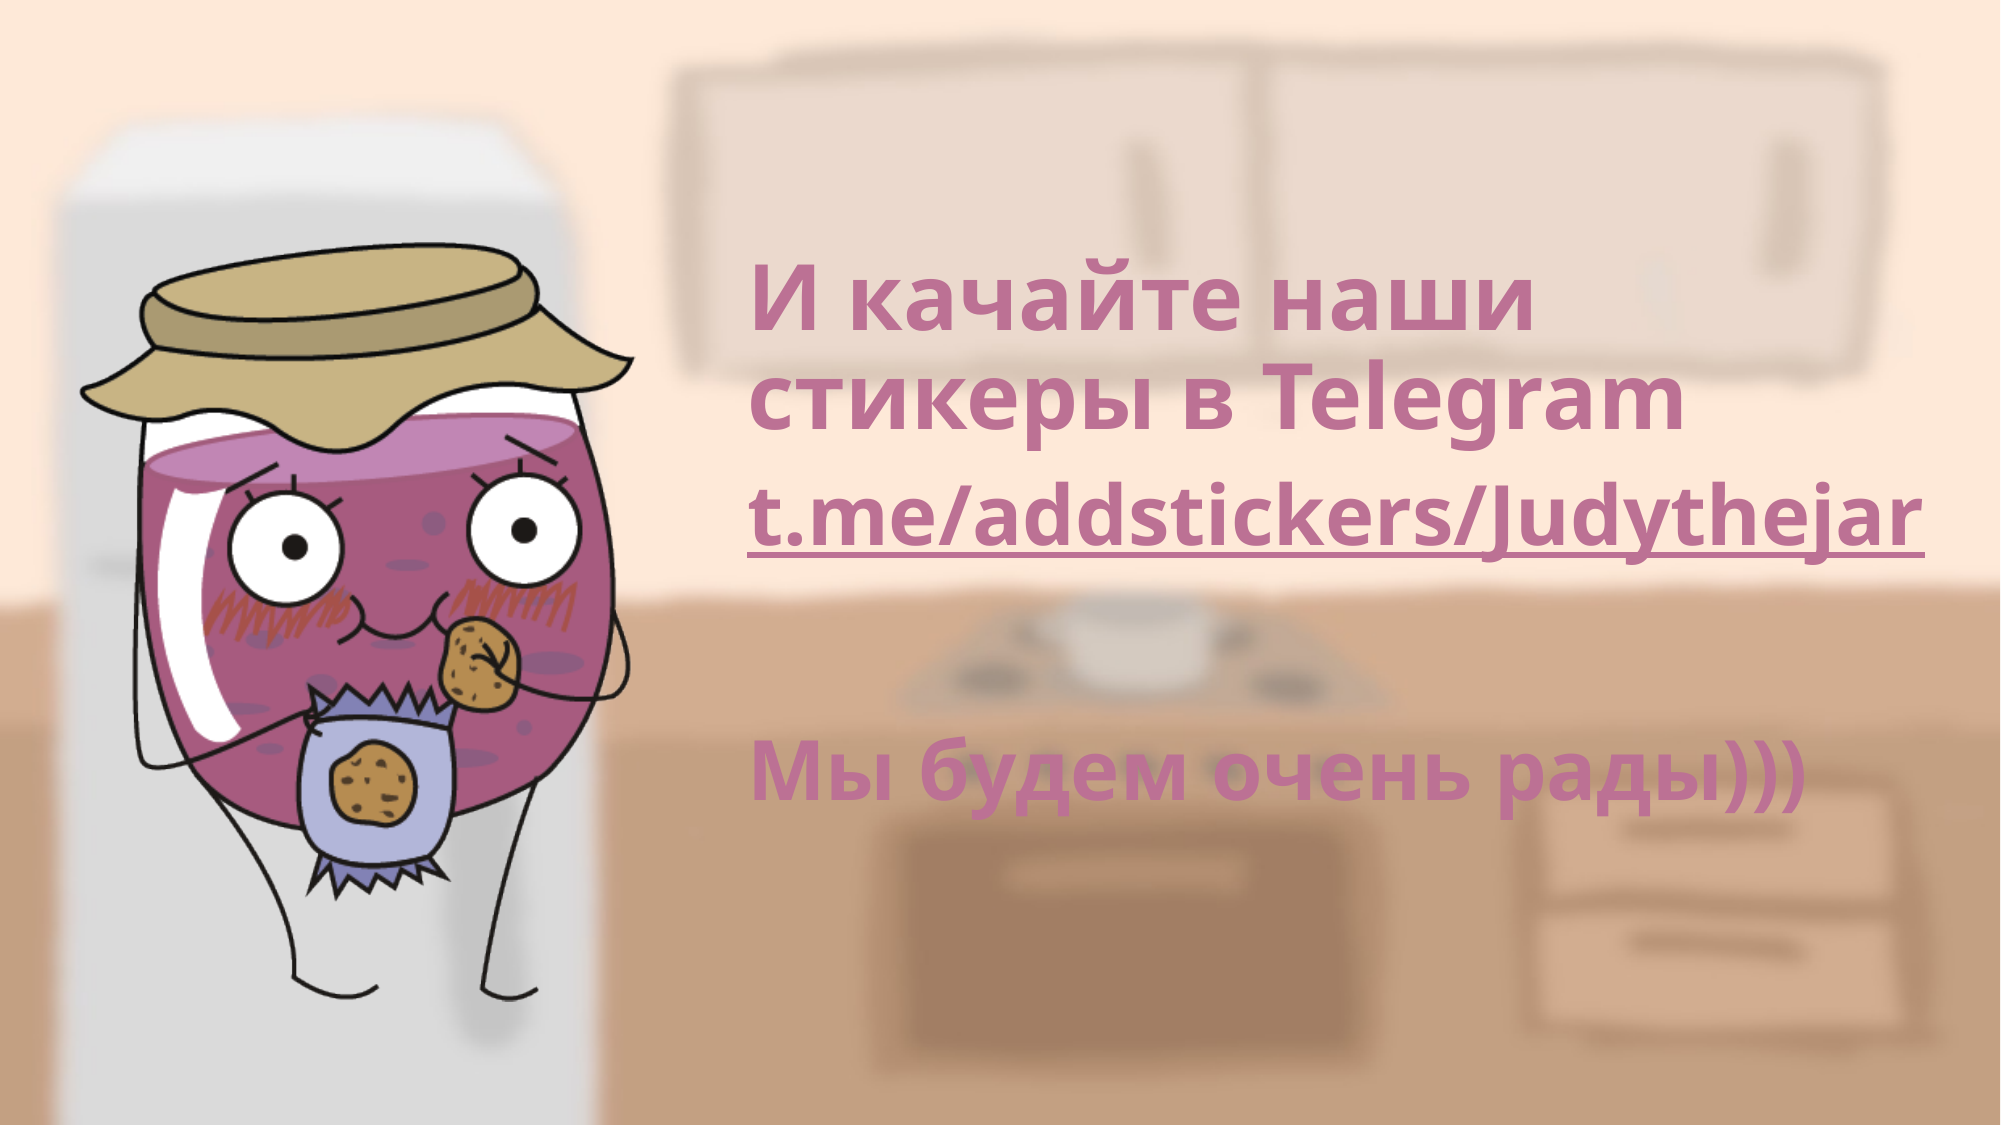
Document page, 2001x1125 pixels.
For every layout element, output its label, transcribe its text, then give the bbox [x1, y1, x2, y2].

text_box И качайте наши стикеры в Telegram [732, 244, 1905, 465]
picture [0, 0, 2001, 1125]
text_box Мы будем очень рады))) [732, 721, 2000, 878]
text_box t.me/addstickers/Judythejar [732, 465, 2000, 622]
